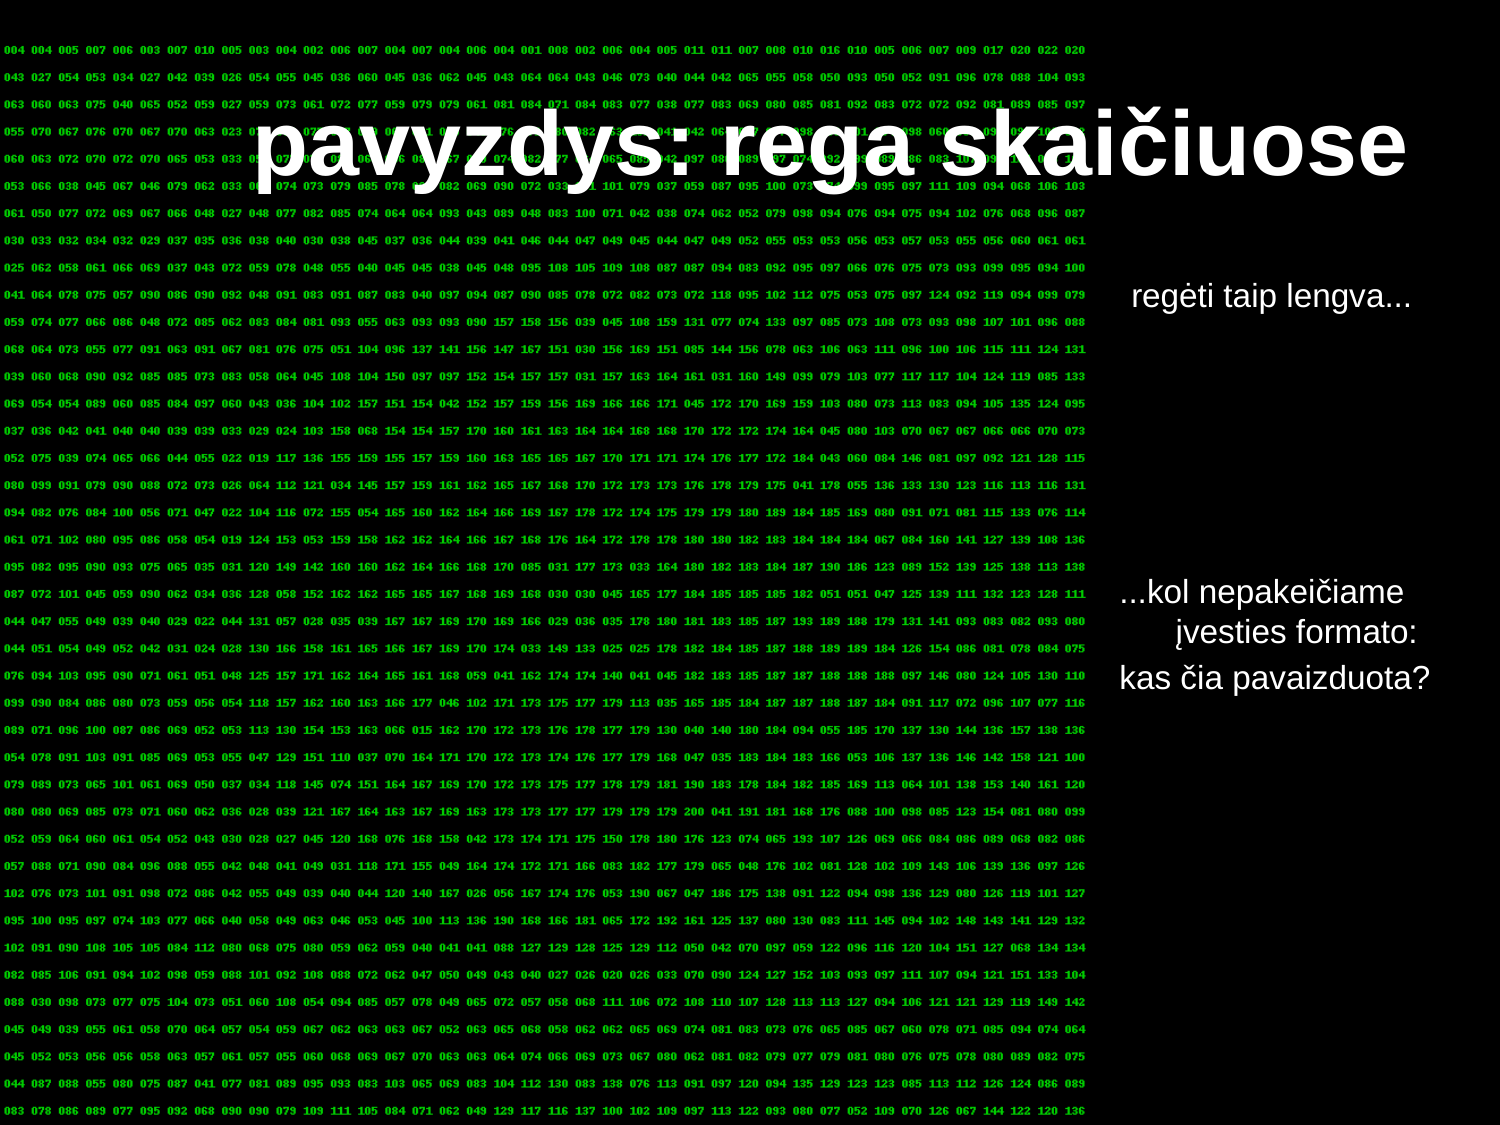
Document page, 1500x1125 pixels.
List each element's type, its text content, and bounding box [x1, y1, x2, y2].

text_box ...kol nepakeičiame įvesties formato: kas čia pavaizduota? [1104, 562, 1477, 752]
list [0, 37, 1088, 1125]
text_box regėti taip lengva... [1116, 267, 1447, 338]
title pavyzdys: rega skaičiuose [1091, 45, 1425, 233]
